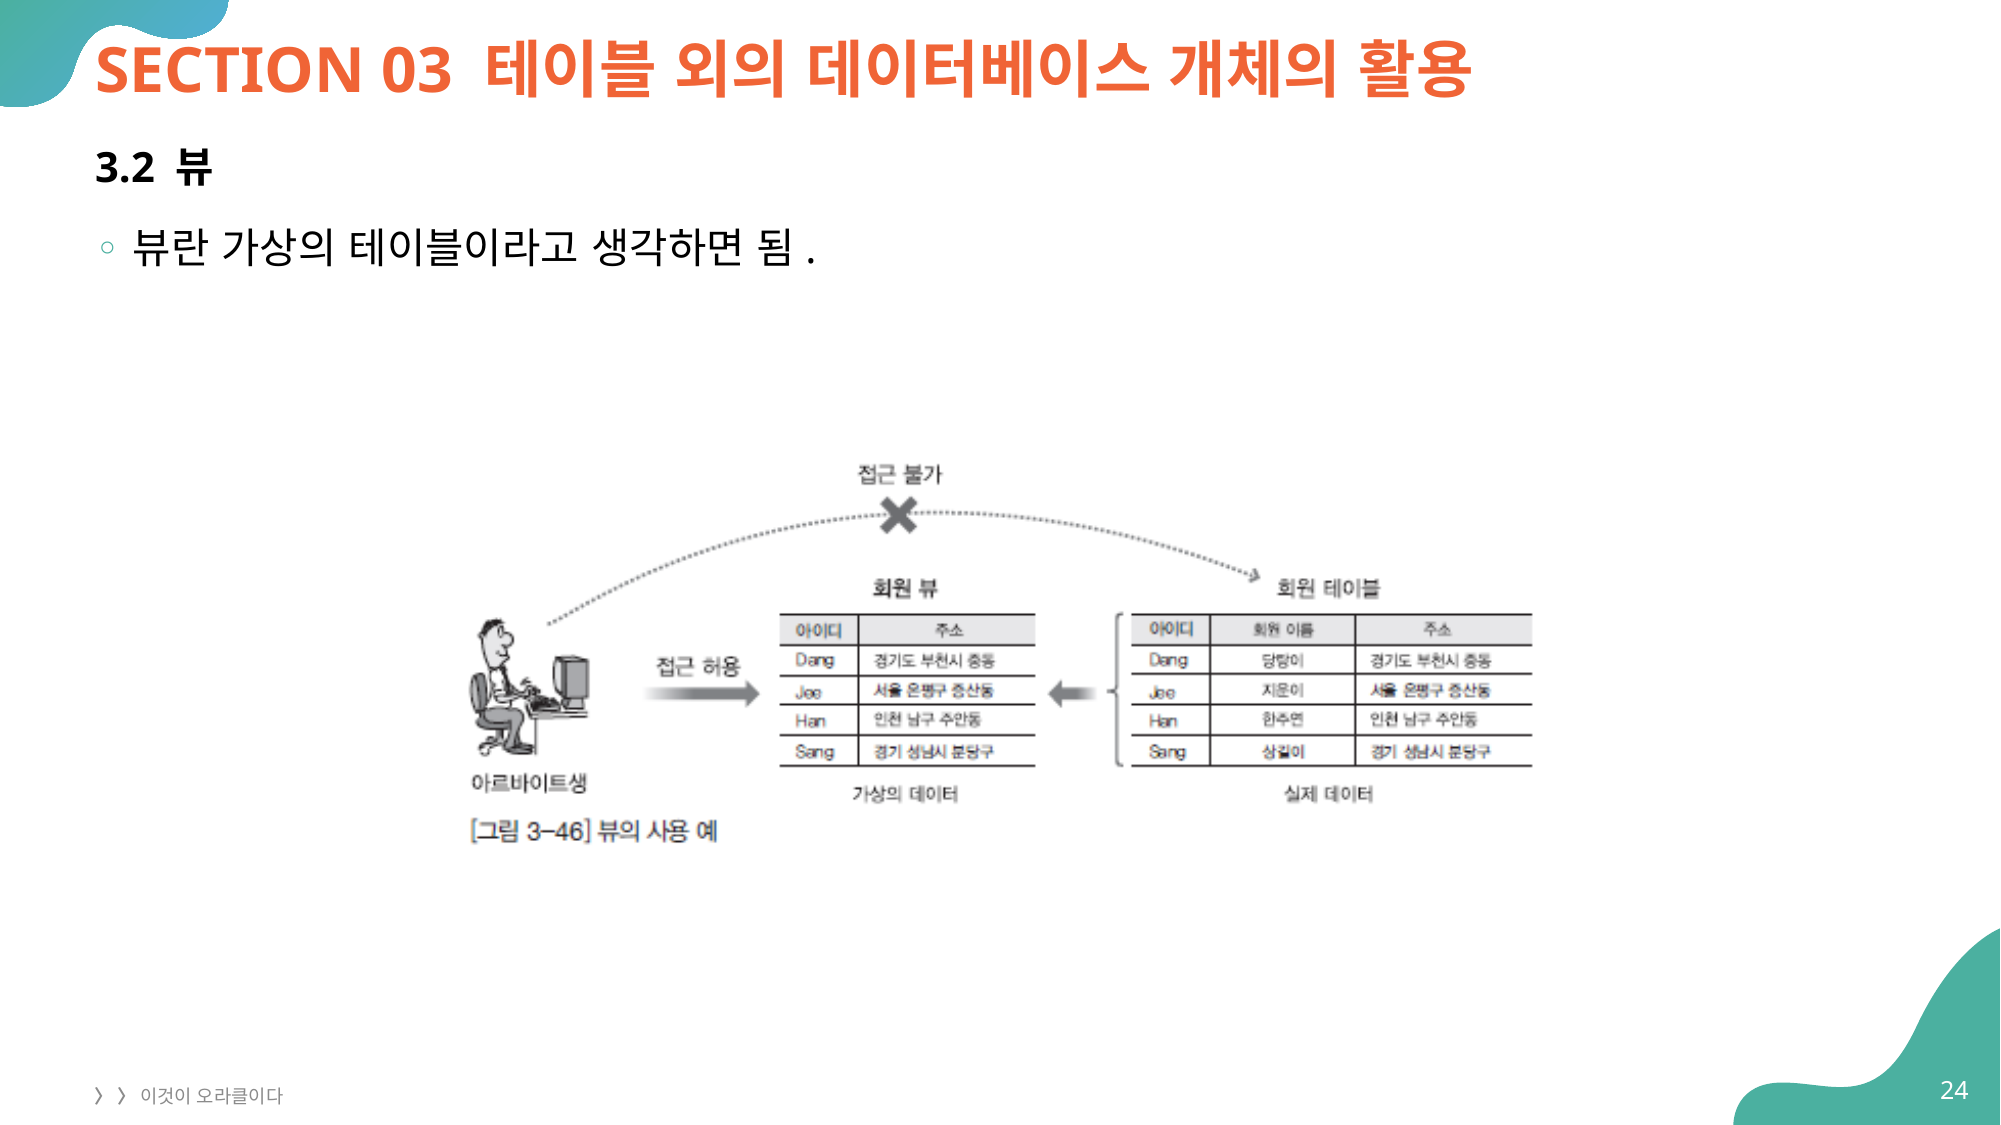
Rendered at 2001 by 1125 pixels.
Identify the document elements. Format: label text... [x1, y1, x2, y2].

picture [449, 432, 1547, 886]
footer 〉 〉 이것이 오라클이다 [79, 1078, 755, 1114]
title SECTION 03 테이블 외의 데이터베이스 개체의 활용 [79, 17, 1931, 128]
slide_number 24 [1917, 1061, 1984, 1122]
list 3.2 뷰 뷰란 가상의 테이블이라고 생각하면 됨. [79, 133, 1931, 493]
